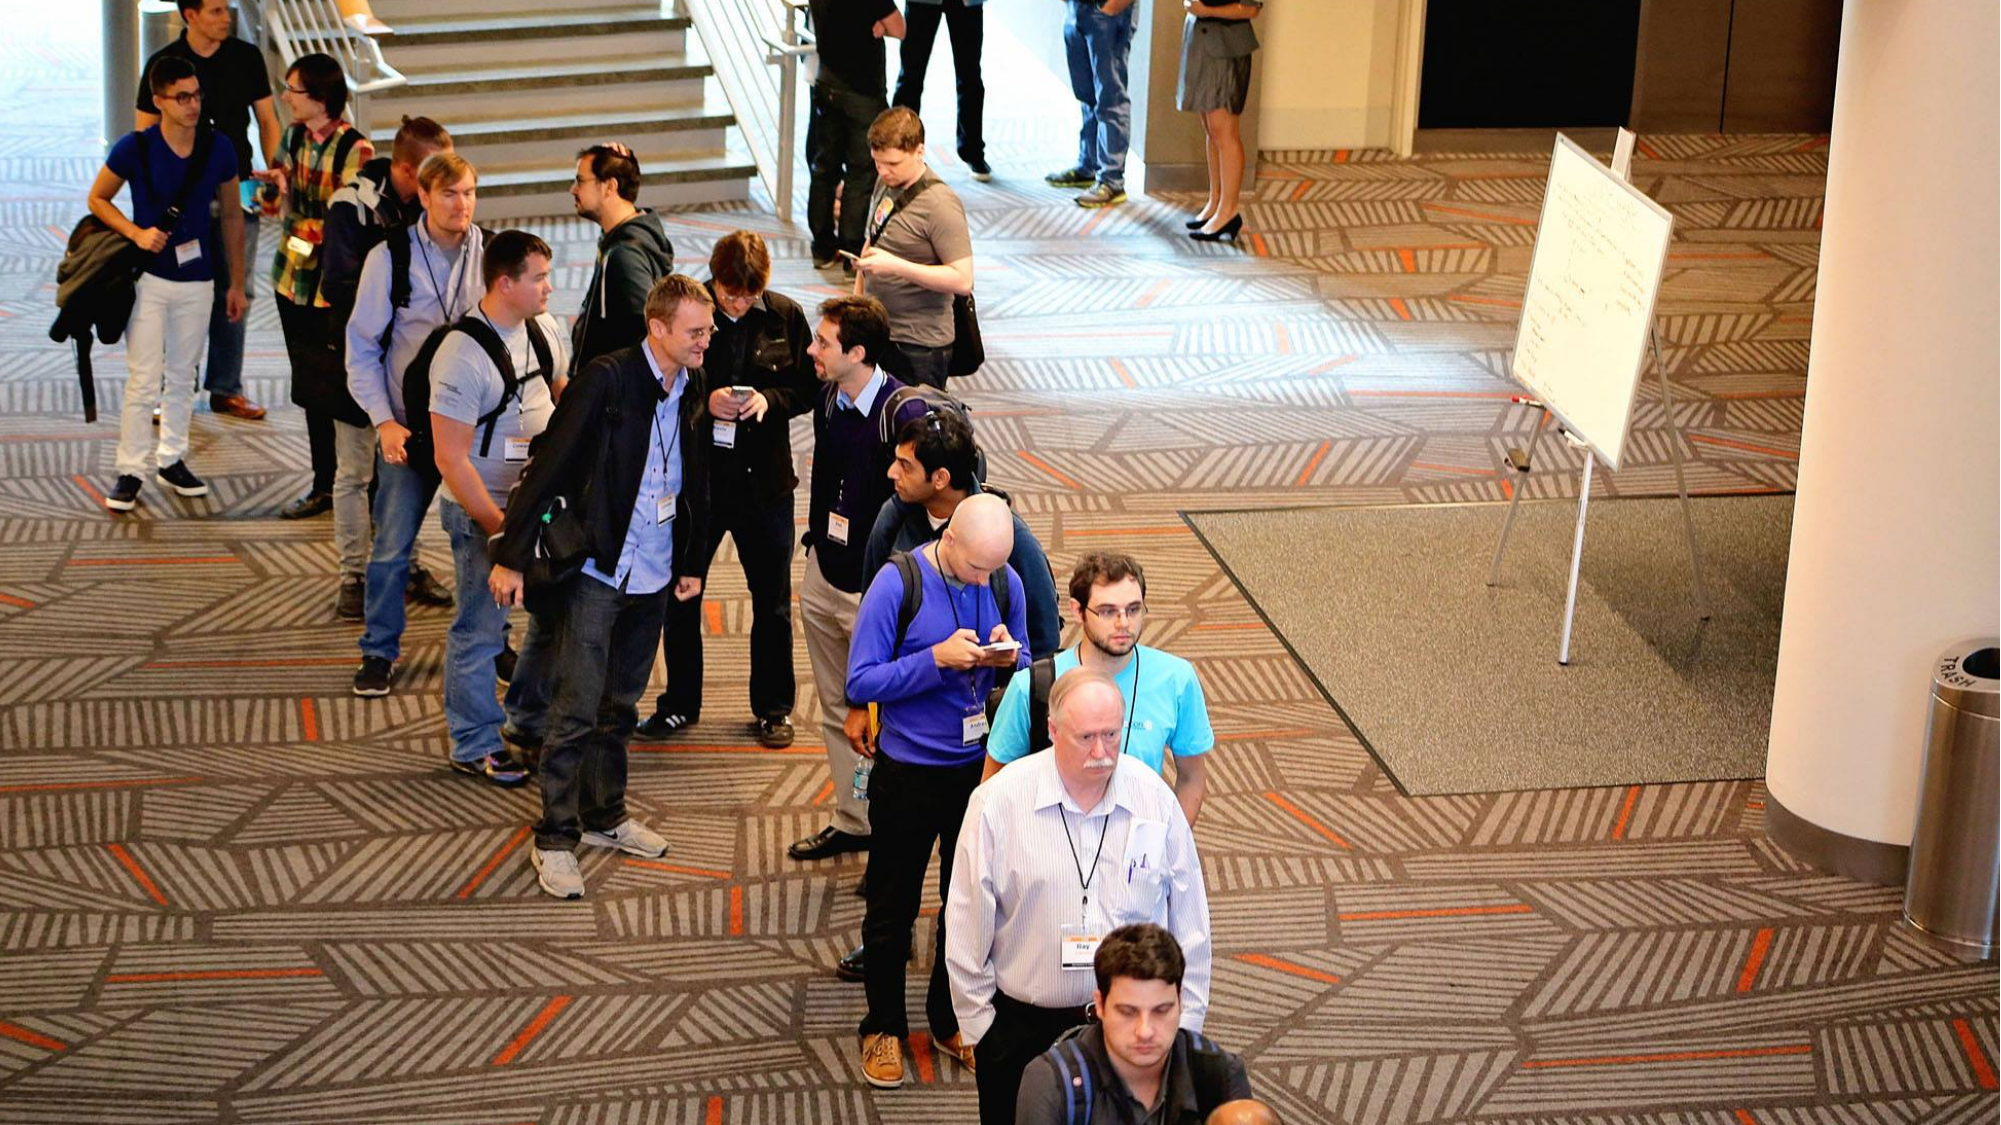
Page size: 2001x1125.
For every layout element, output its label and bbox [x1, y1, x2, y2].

list [0, 0, 2000, 1125]
